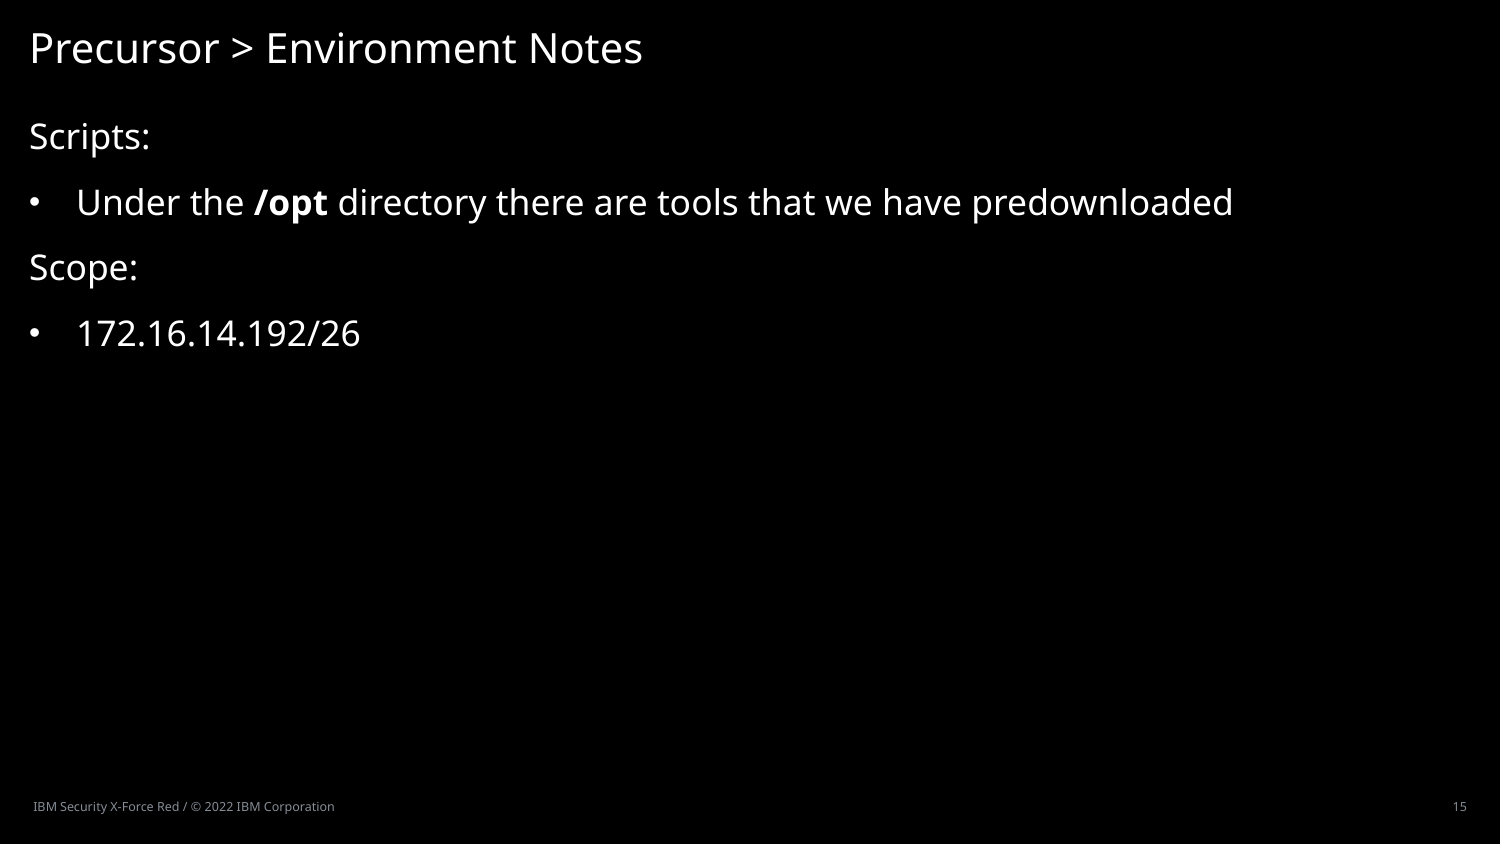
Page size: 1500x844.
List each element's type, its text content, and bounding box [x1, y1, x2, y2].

list Scripts: Under the /opt directory there are tools that we have predownloaded Scope: 172.16.14.192/26 [29, 114, 1437, 749]
footer IBM Security X-Force Red / © 2022 IBM Corporation [33, 793, 716, 821]
title Precursor > Environment Notes [29, 27, 1370, 76]
slide_number 15 [1369, 793, 1467, 821]
